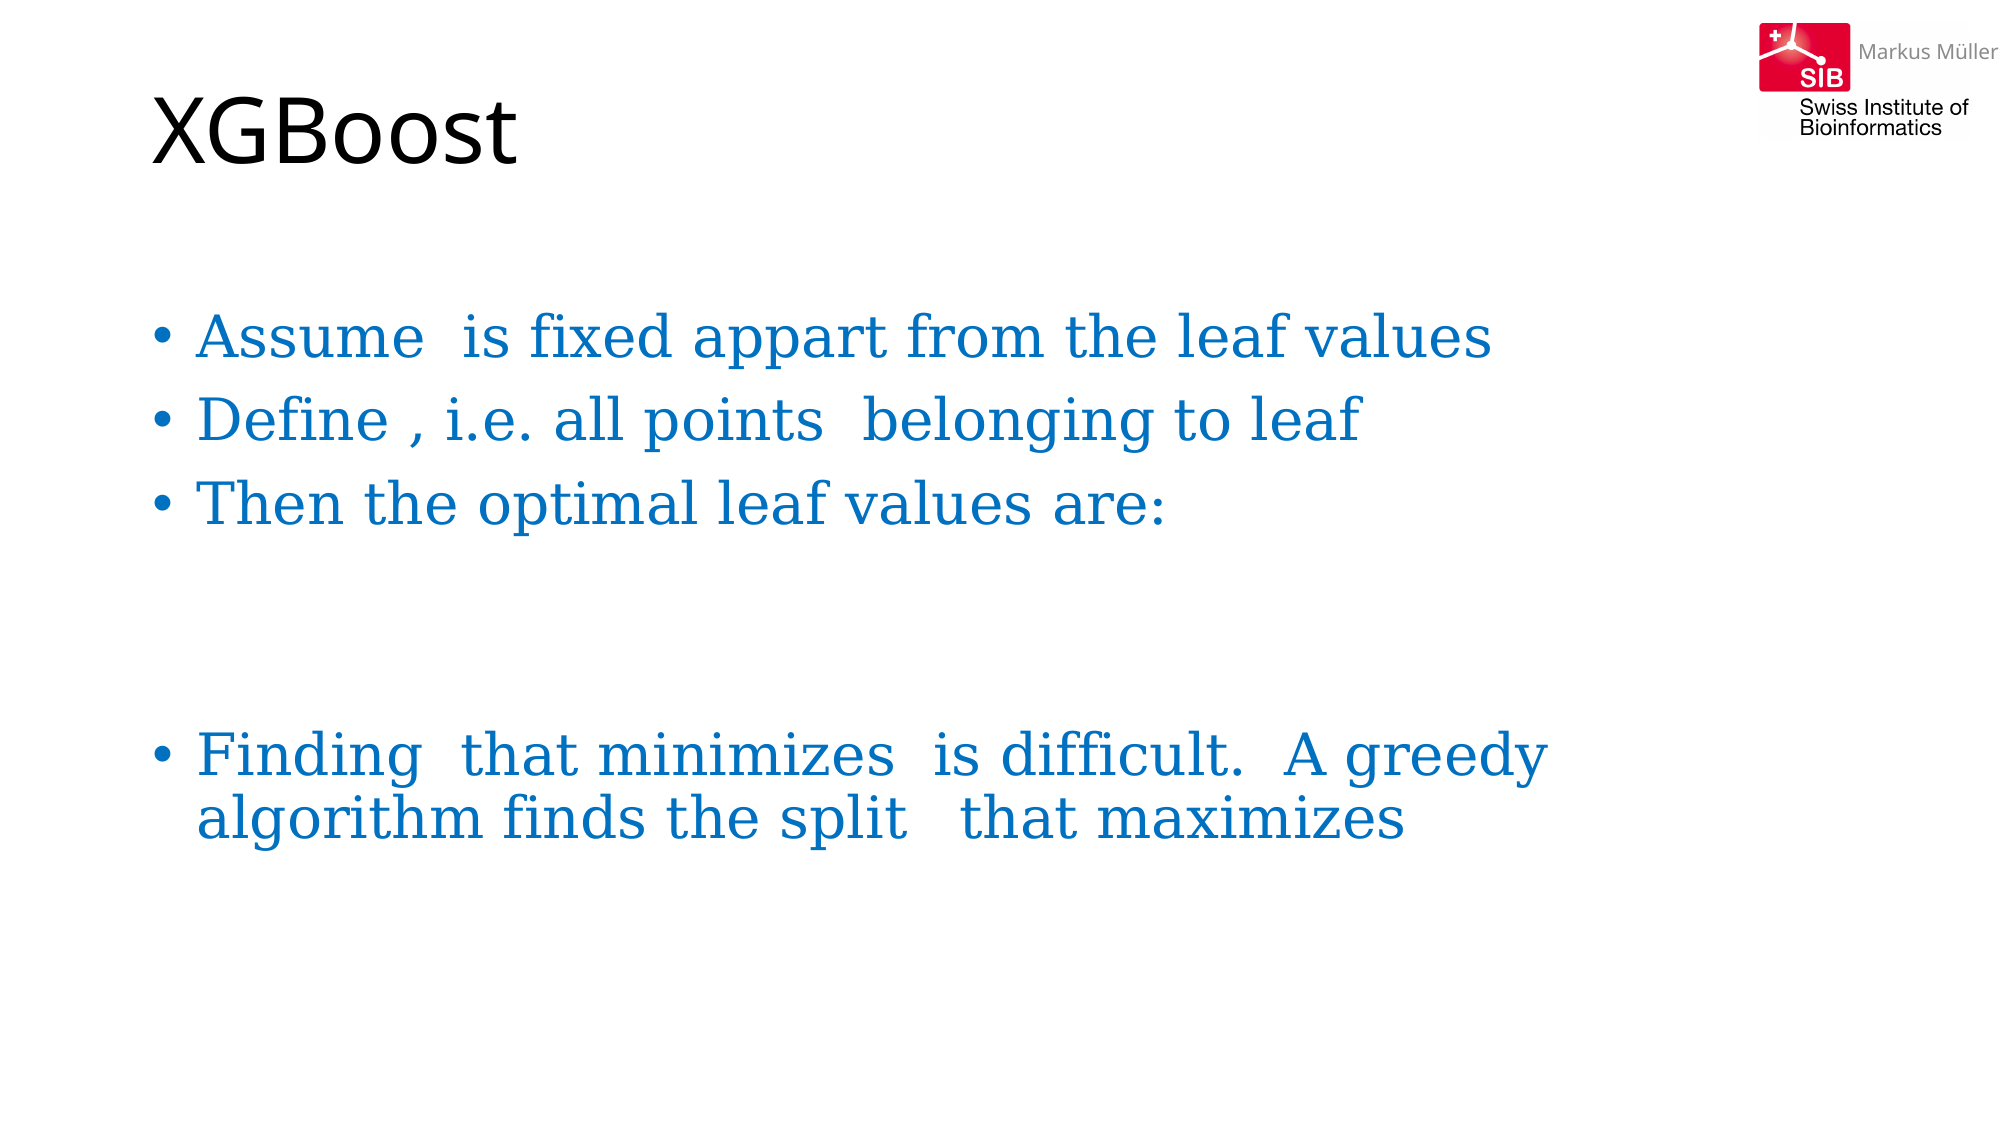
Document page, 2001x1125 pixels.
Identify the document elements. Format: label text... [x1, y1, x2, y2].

text_box Markus Müller [1974, 21, 2000, 81]
picture [1757, 20, 1974, 142]
title XGBoost [137, 25, 1863, 243]
